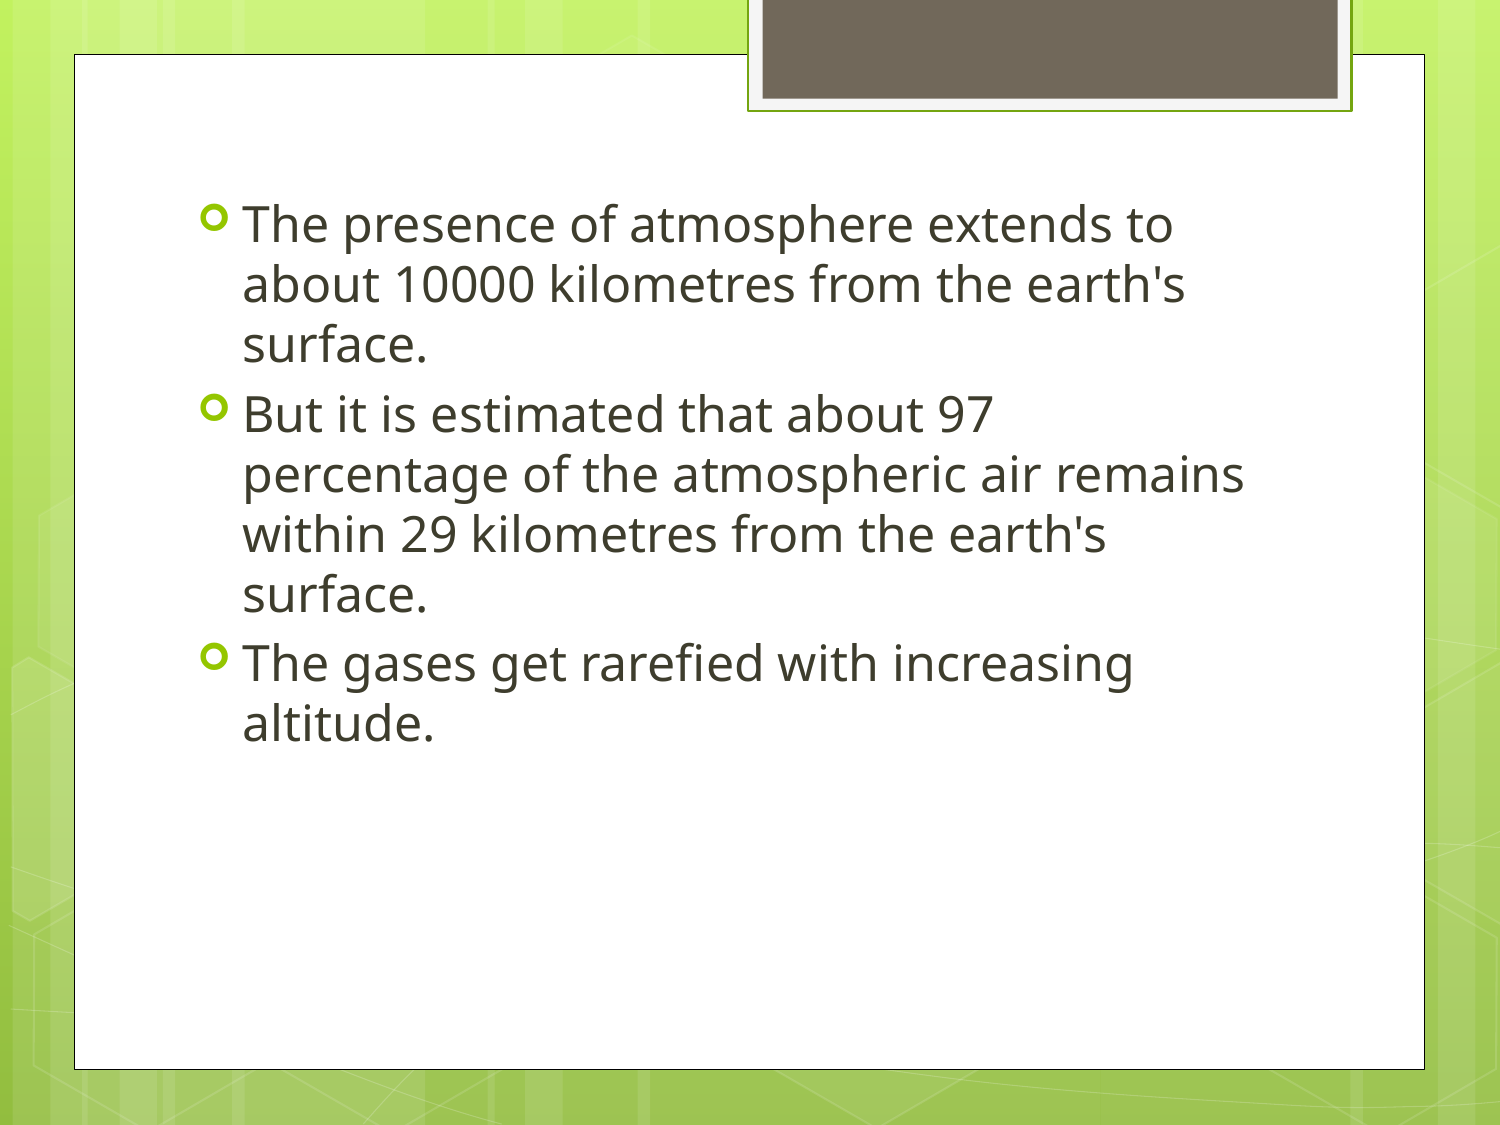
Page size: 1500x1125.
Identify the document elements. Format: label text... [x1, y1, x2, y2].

list The presence of atmosphere extends to about 10000 kilometres from the earth's surface. But it is estimated that about 97 percentage of the atmospheric air remains within 29 kilometres from the earth's surface. The gases get rarefied with increasing altitude. [171, 184, 1283, 957]
